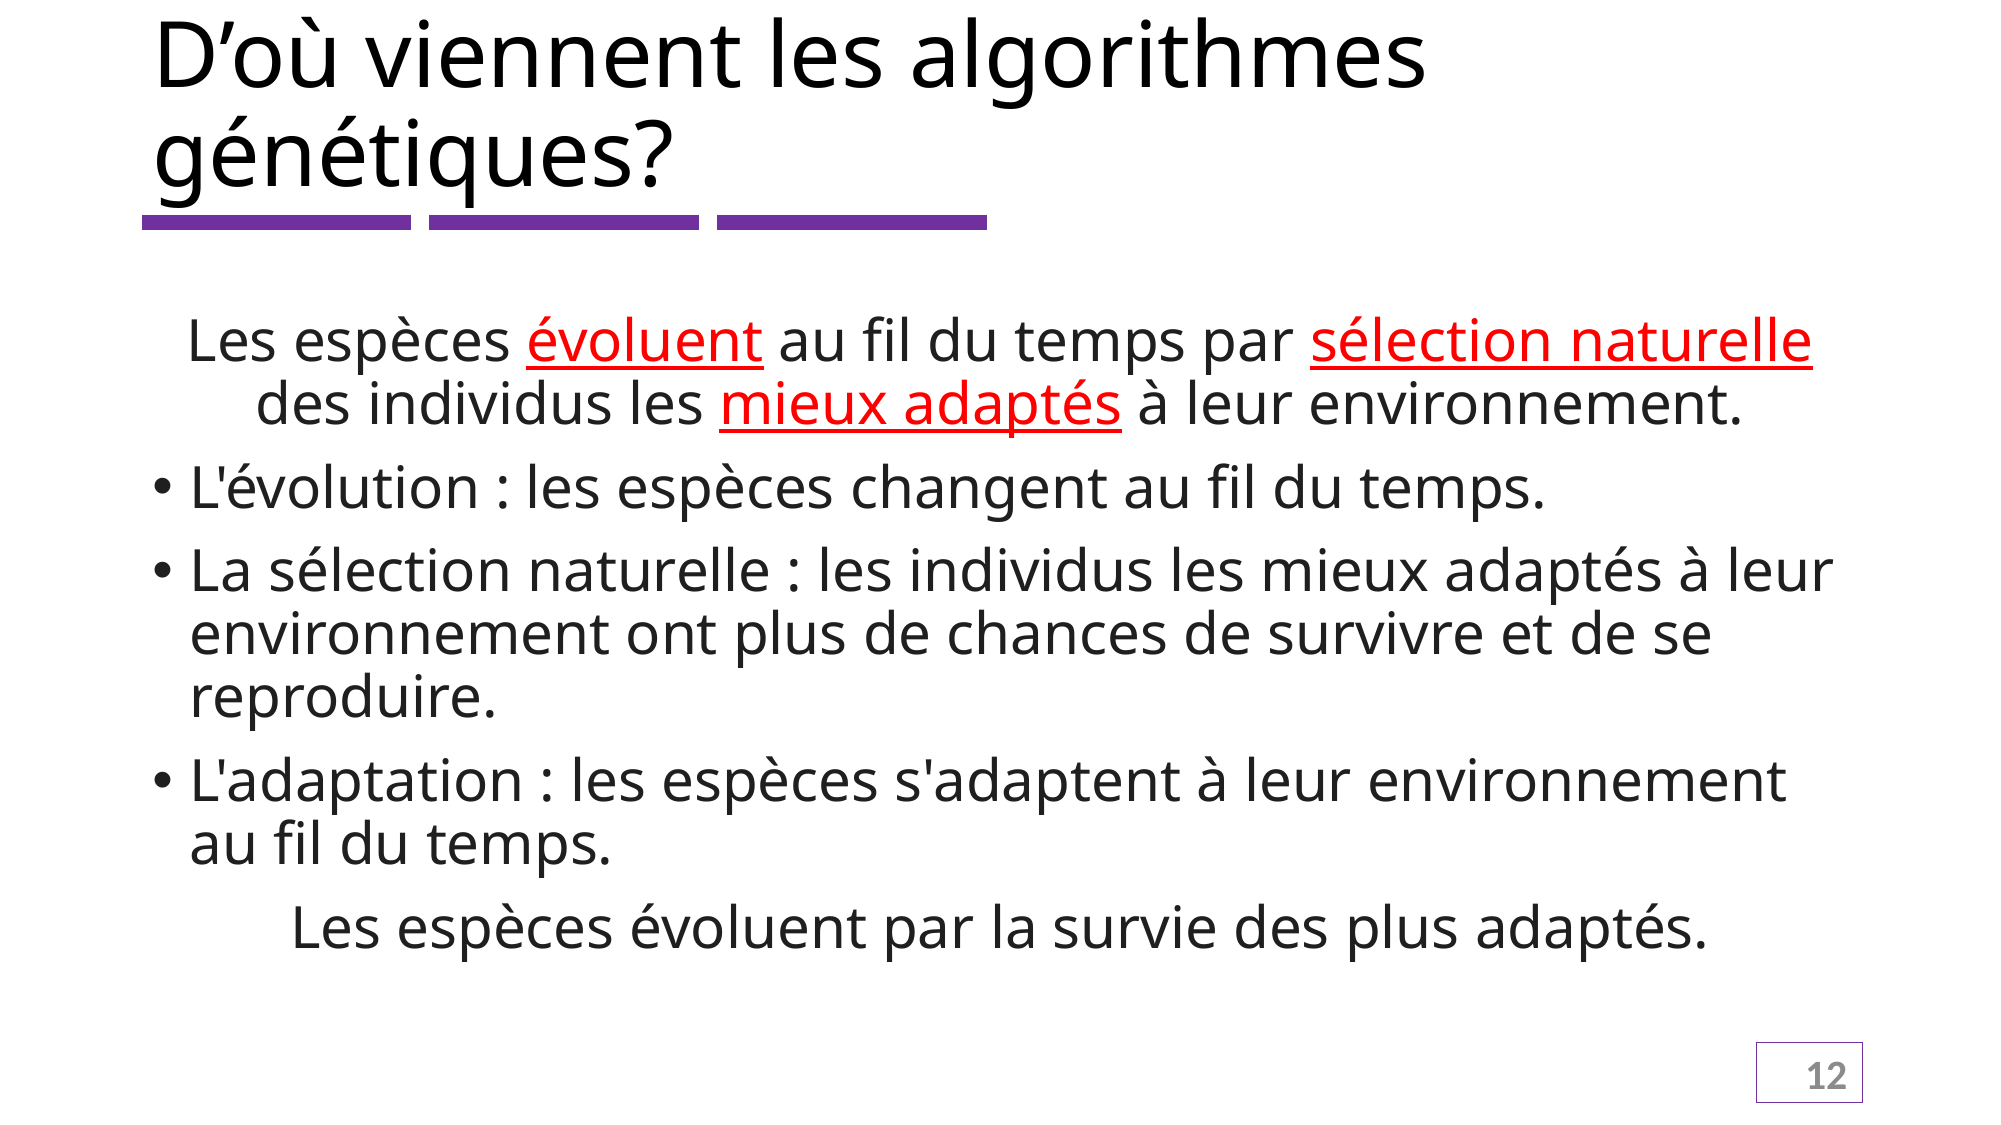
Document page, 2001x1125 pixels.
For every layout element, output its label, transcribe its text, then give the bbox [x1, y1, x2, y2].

slide_number 12 [1756, 1042, 1863, 1103]
title D’où viennent les algorithmes génétiques? [137, 29, 1863, 186]
list Les espèces évoluent au fil du temps par sélection naturelle des individus les mieux adaptés à leur environnement. L'évolution : les espèces changent au fil du temps. La sélection naturelle : les individus les mieux adaptés à leur environnement ont plus de chances de survivre et de se reproduire. L'adaptation : les espèces s'adaptent à leur environnement au fil du temps. Les espèces évoluent par la survie des plus adaptés. [137, 303, 1863, 1018]
